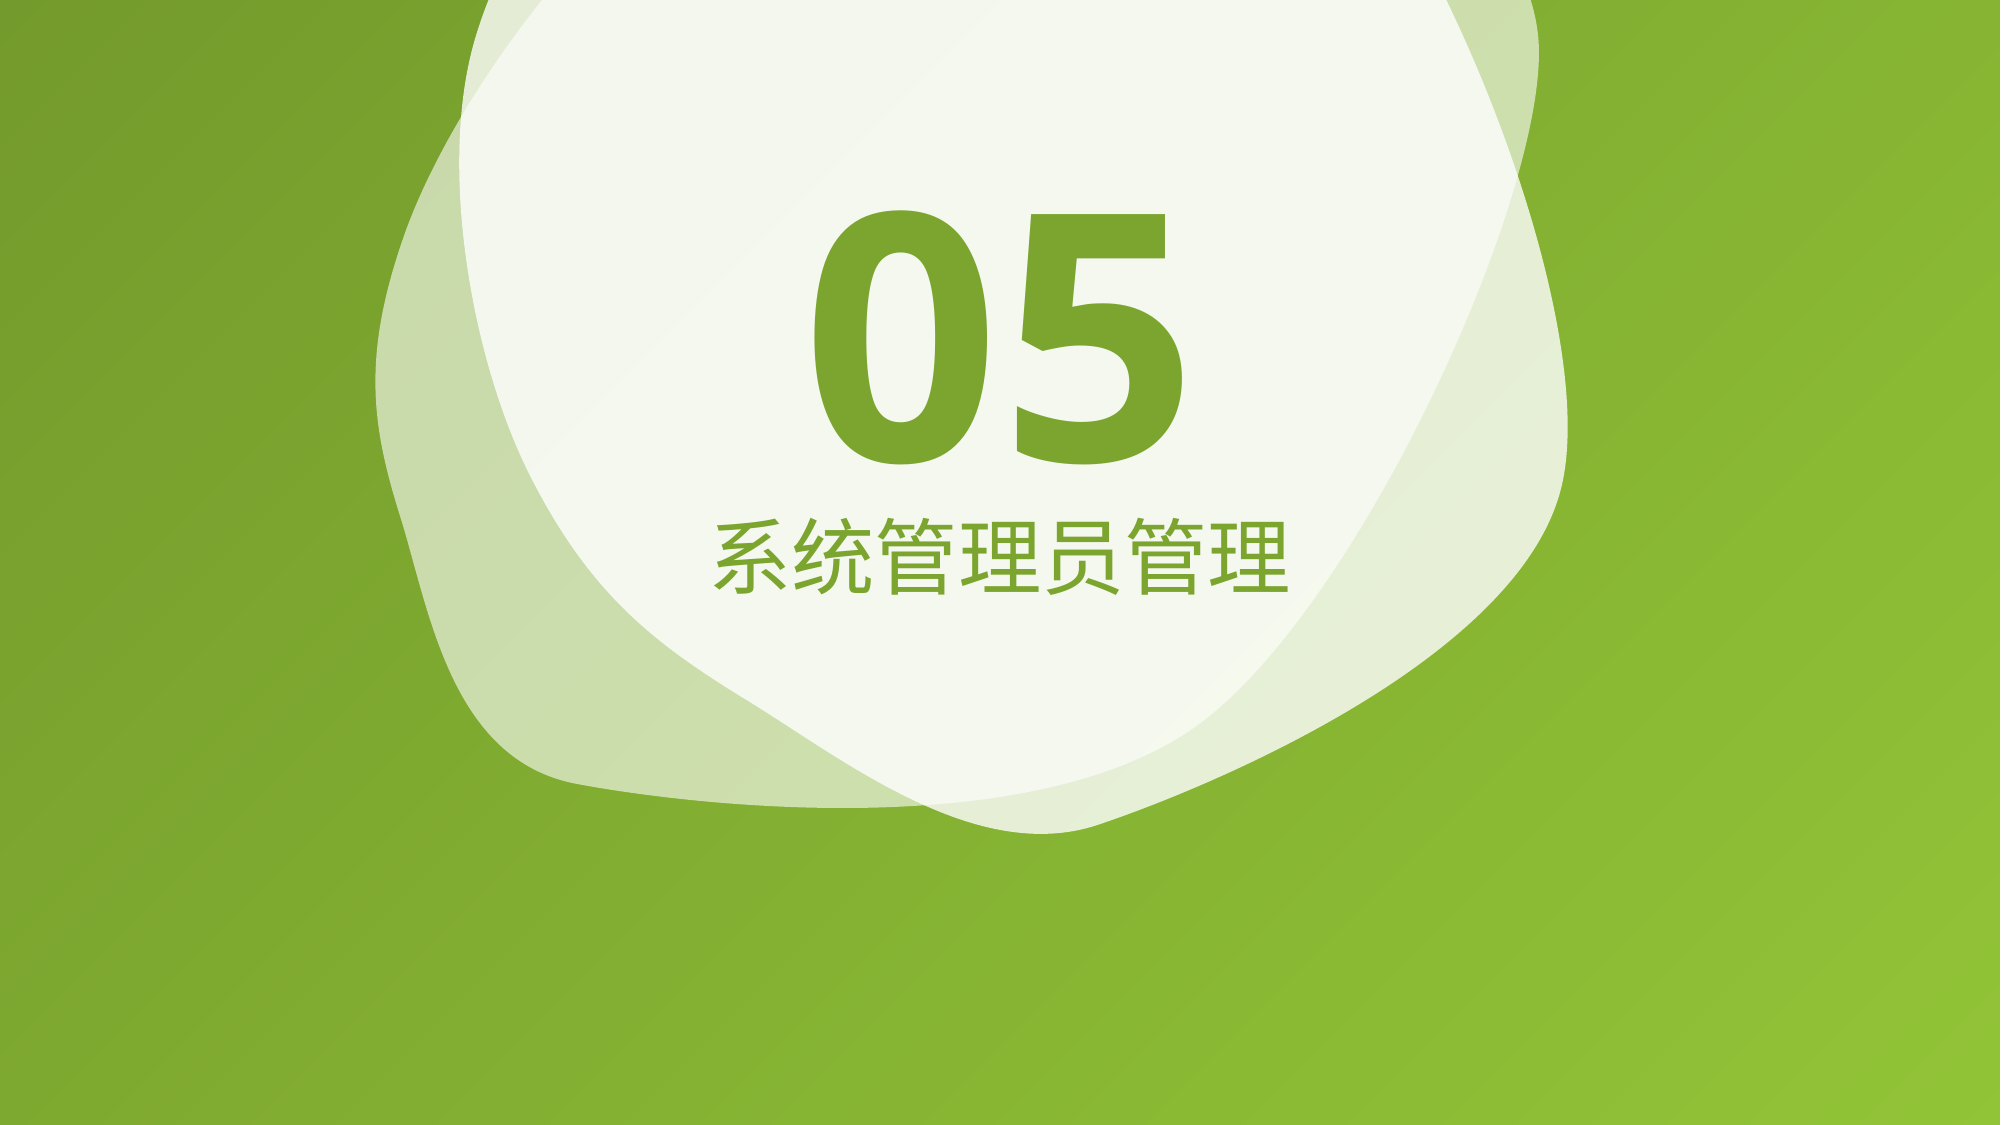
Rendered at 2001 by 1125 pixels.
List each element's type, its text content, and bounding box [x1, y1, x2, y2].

list 系统管理员管理 [610, 497, 1389, 633]
list 05 [761, 108, 1239, 497]
